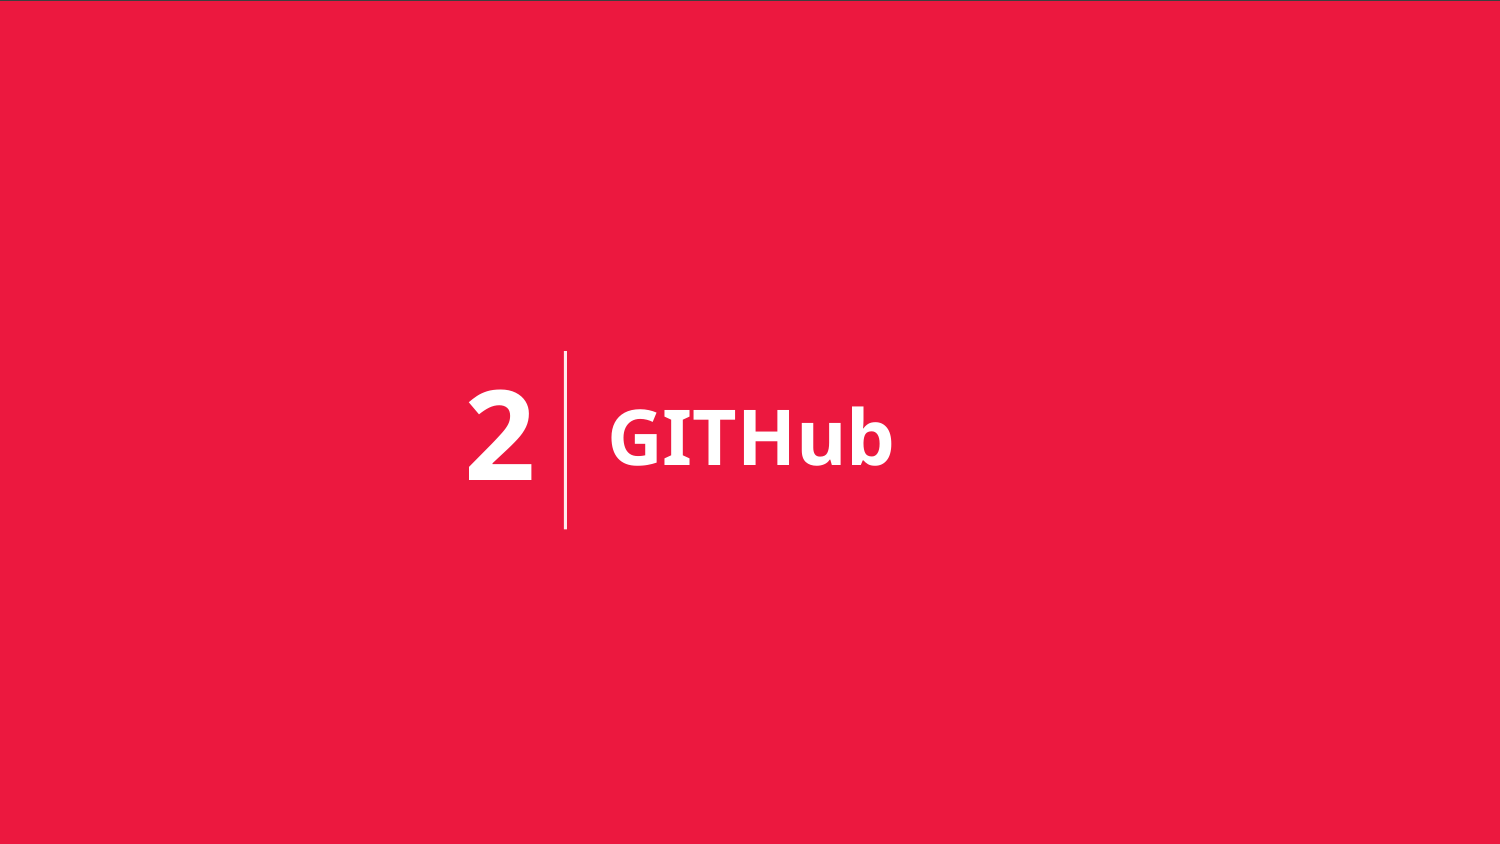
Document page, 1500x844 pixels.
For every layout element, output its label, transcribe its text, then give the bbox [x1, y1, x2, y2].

text_box [563, 351, 567, 530]
text_box GITHub [592, 245, 1381, 636]
text_box 2 [449, 360, 540, 521]
